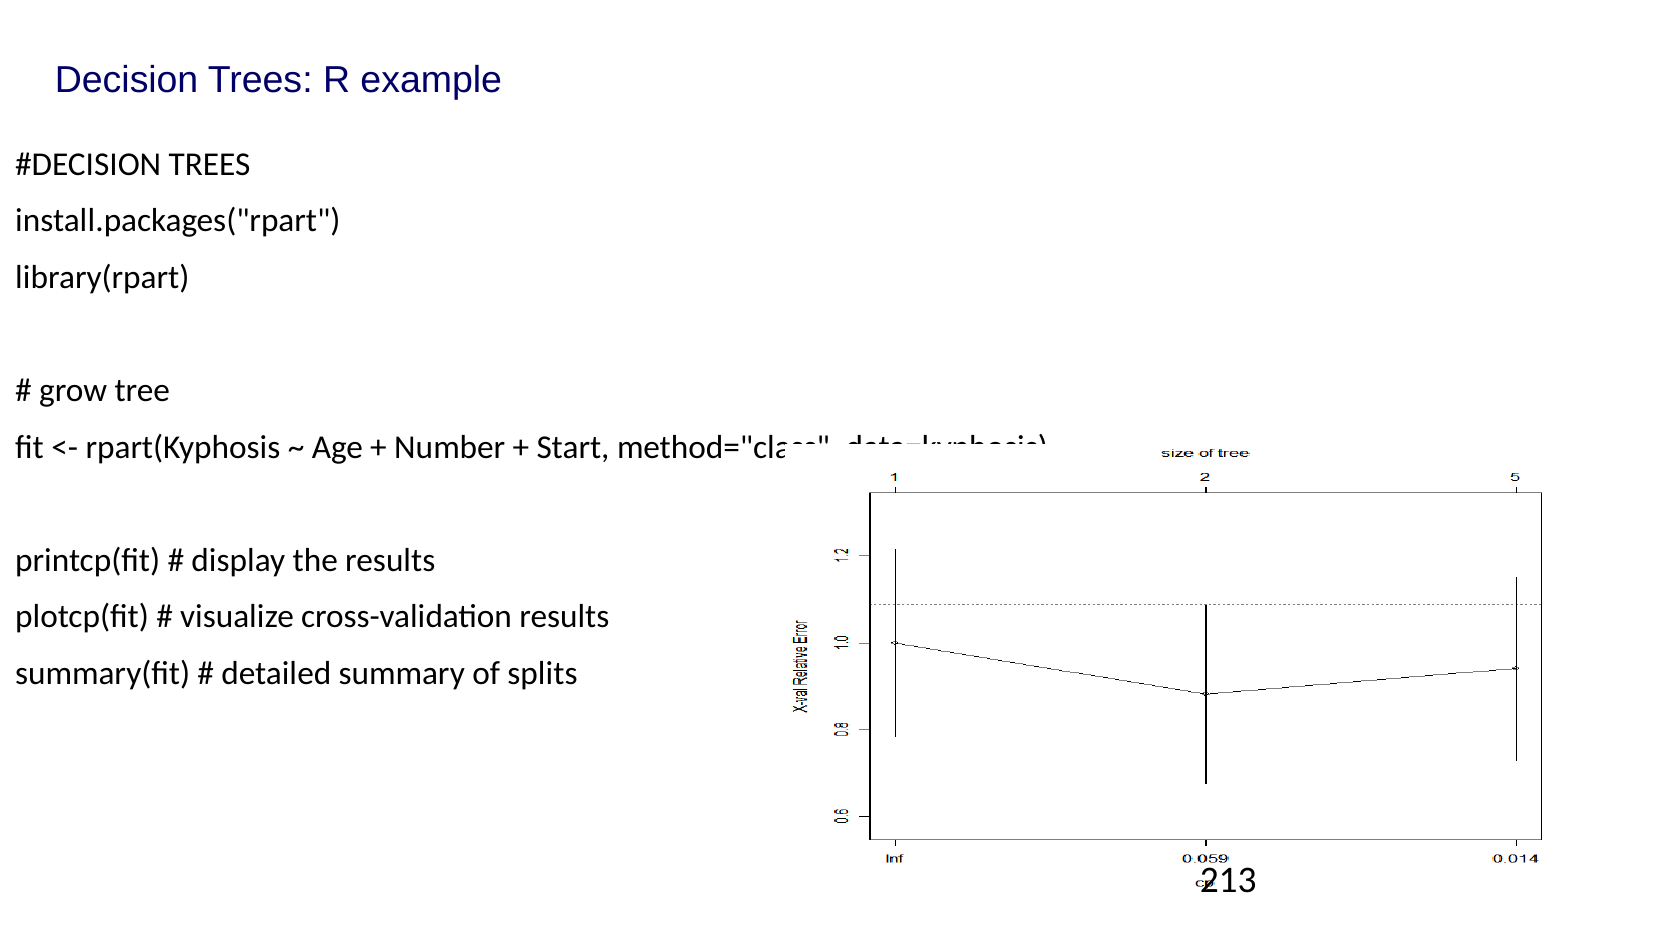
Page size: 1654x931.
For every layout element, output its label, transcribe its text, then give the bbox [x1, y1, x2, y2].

picture [785, 444, 1586, 900]
text_box #DECISION TREES install.packages("rpart") library(rpart) # grow tree fit <- rpart(Kyphosis ~ Age + Number + Start, method="class", data=kyphosis) printcp(fit) # display the results plotcp(fit) # visualize cross-validation results summary(fit) # detailed summary of splits [0, 134, 1654, 900]
title Decision Trees: R example [55, 20, 1461, 134]
